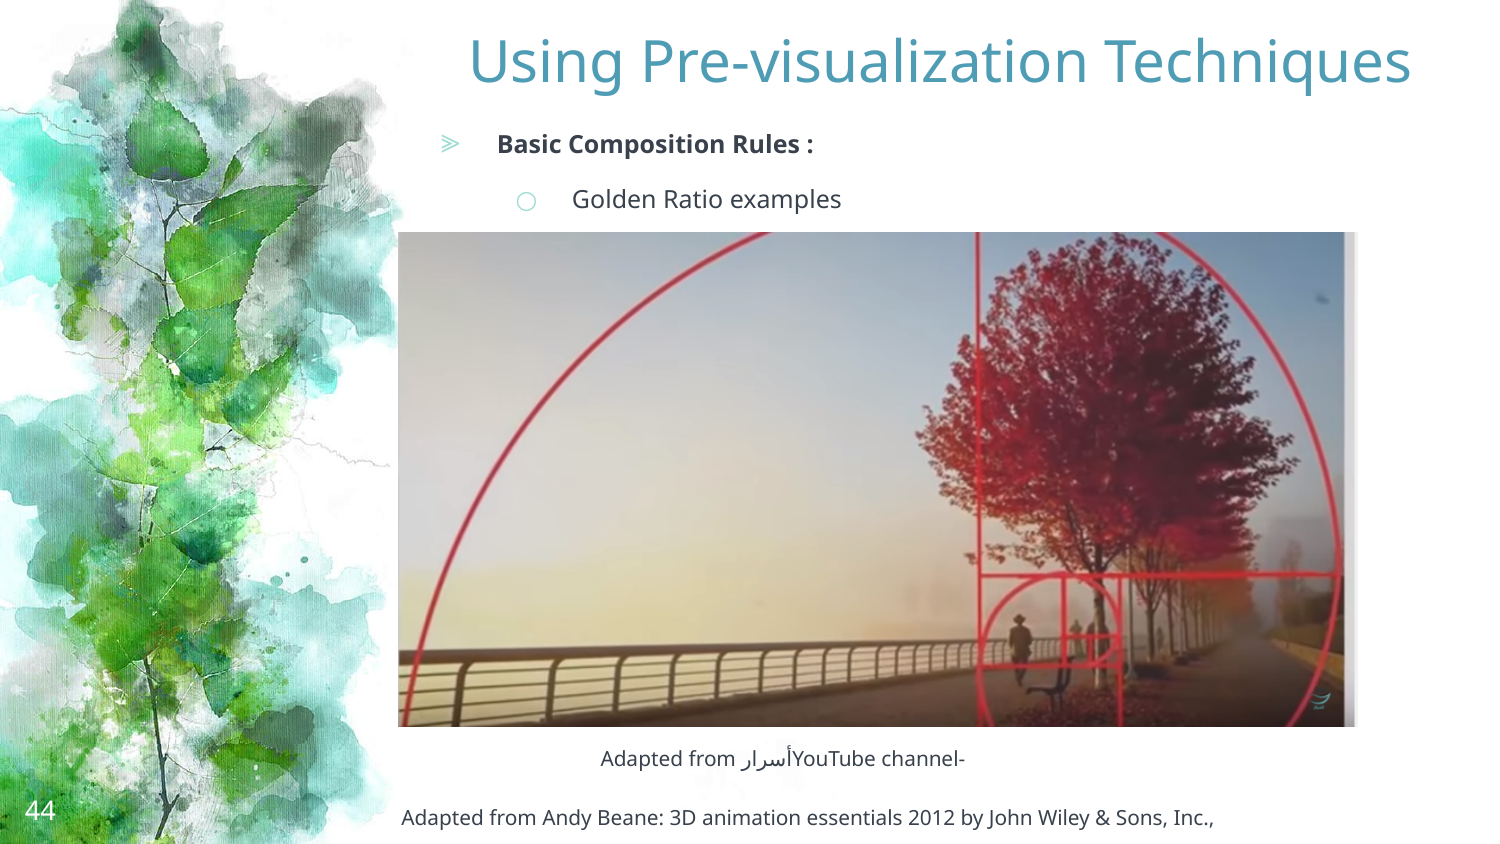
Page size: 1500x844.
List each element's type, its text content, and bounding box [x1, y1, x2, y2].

text_box Adapted from Andy Beane: 3D animation essentials 2012 by John Wiley & Sons, Inc., [386, 796, 1278, 832]
title Using Pre-visualization Techniques [468, 33, 1425, 94]
slide_number 44 [24, 779, 115, 844]
picture [0, 0, 1500, 844]
list Basic Composition Rules : Golden Ratio examples [421, 123, 1430, 223]
text_box Adapted from أسرارYouTube channel- [585, 738, 1207, 774]
